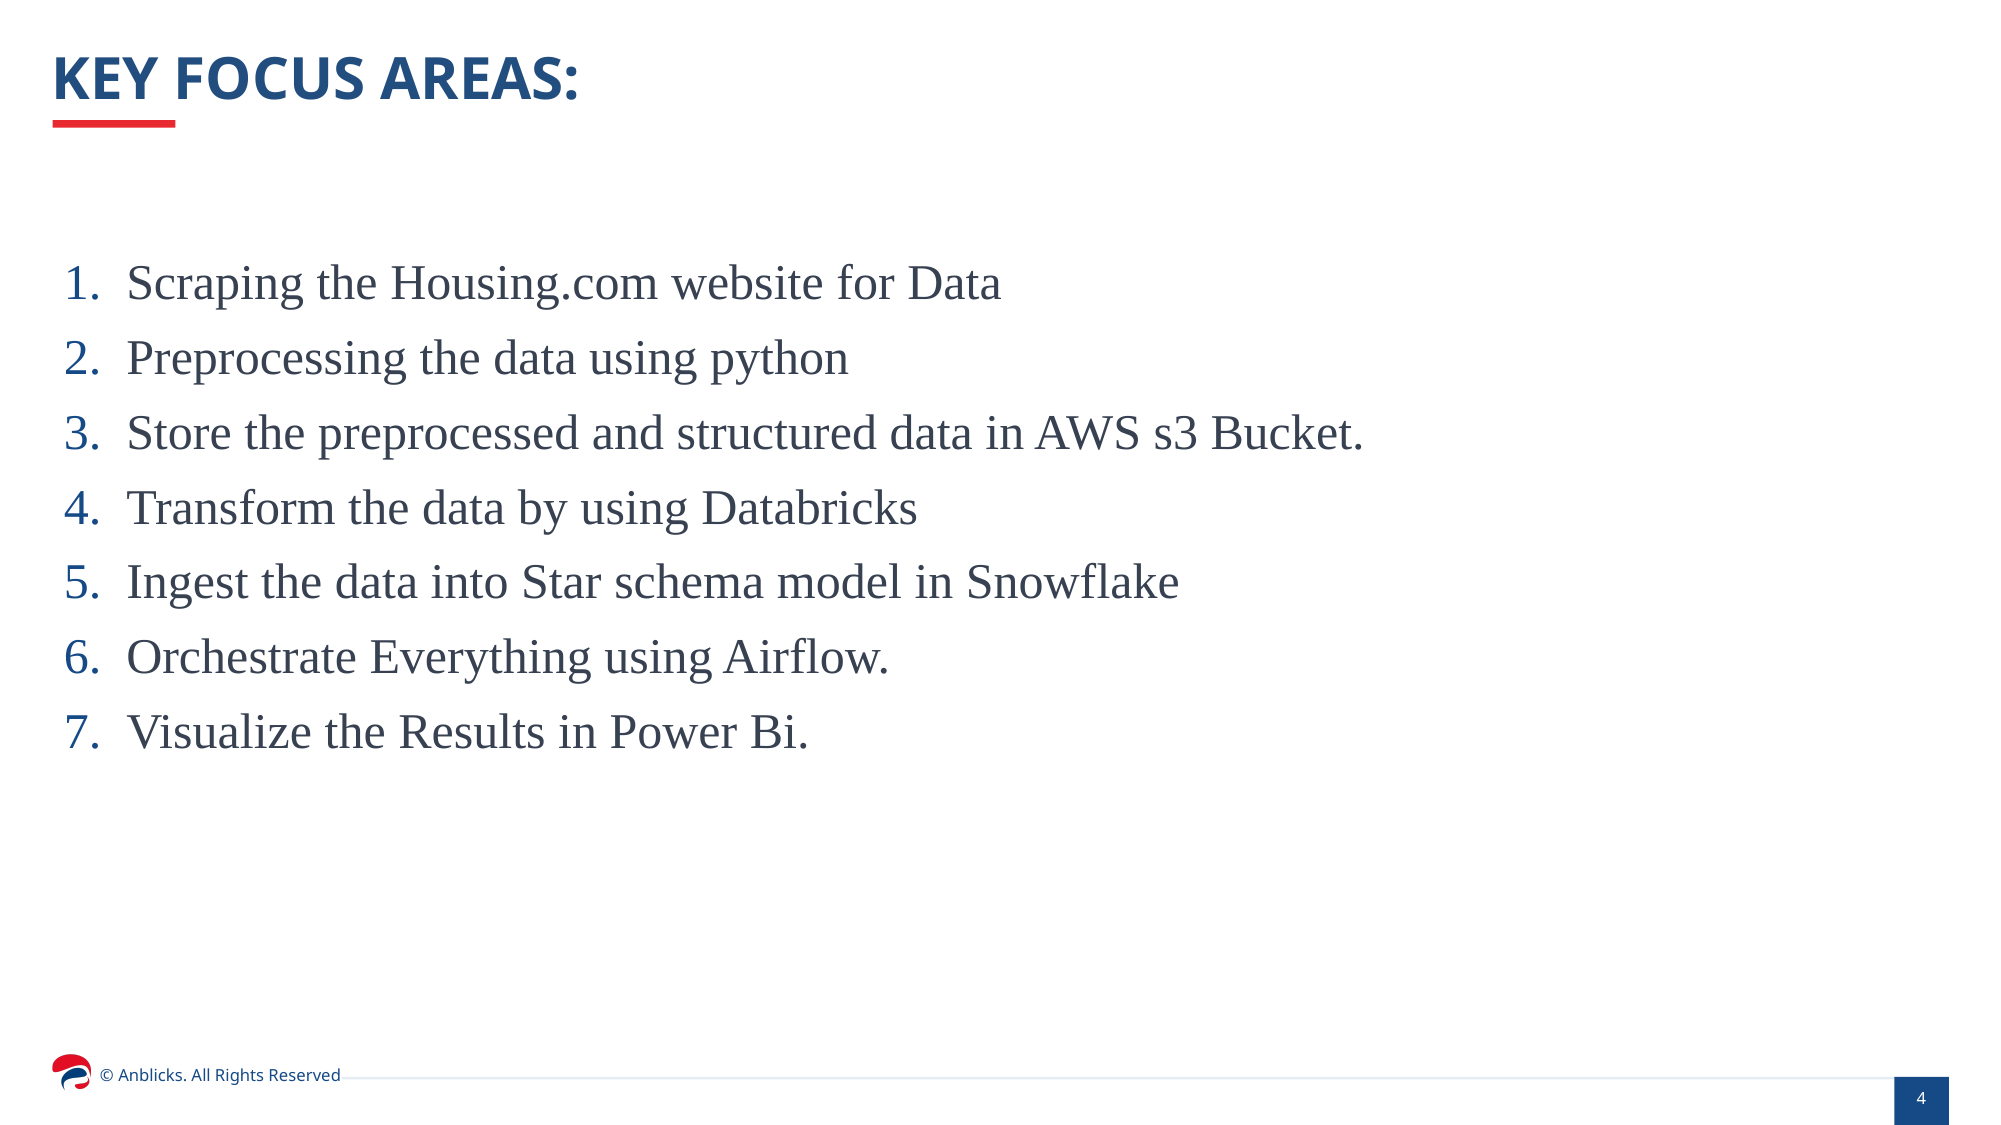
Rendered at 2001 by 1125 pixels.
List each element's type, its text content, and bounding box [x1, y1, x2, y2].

title Key Focus Areas: [36, 56, 1964, 168]
picture [52, 1054, 91, 1091]
list Scraping the Housing.com website for Data Preprocessing the data using python Store the preprocessed and structured data in AWS s3 Bucket. Transform the data by using Databricks Ingest the data into Star schema model in Snowflake Orchestrate Everything using Airflow. Visualize the Results in Power Bi. [36, 168, 1964, 1039]
